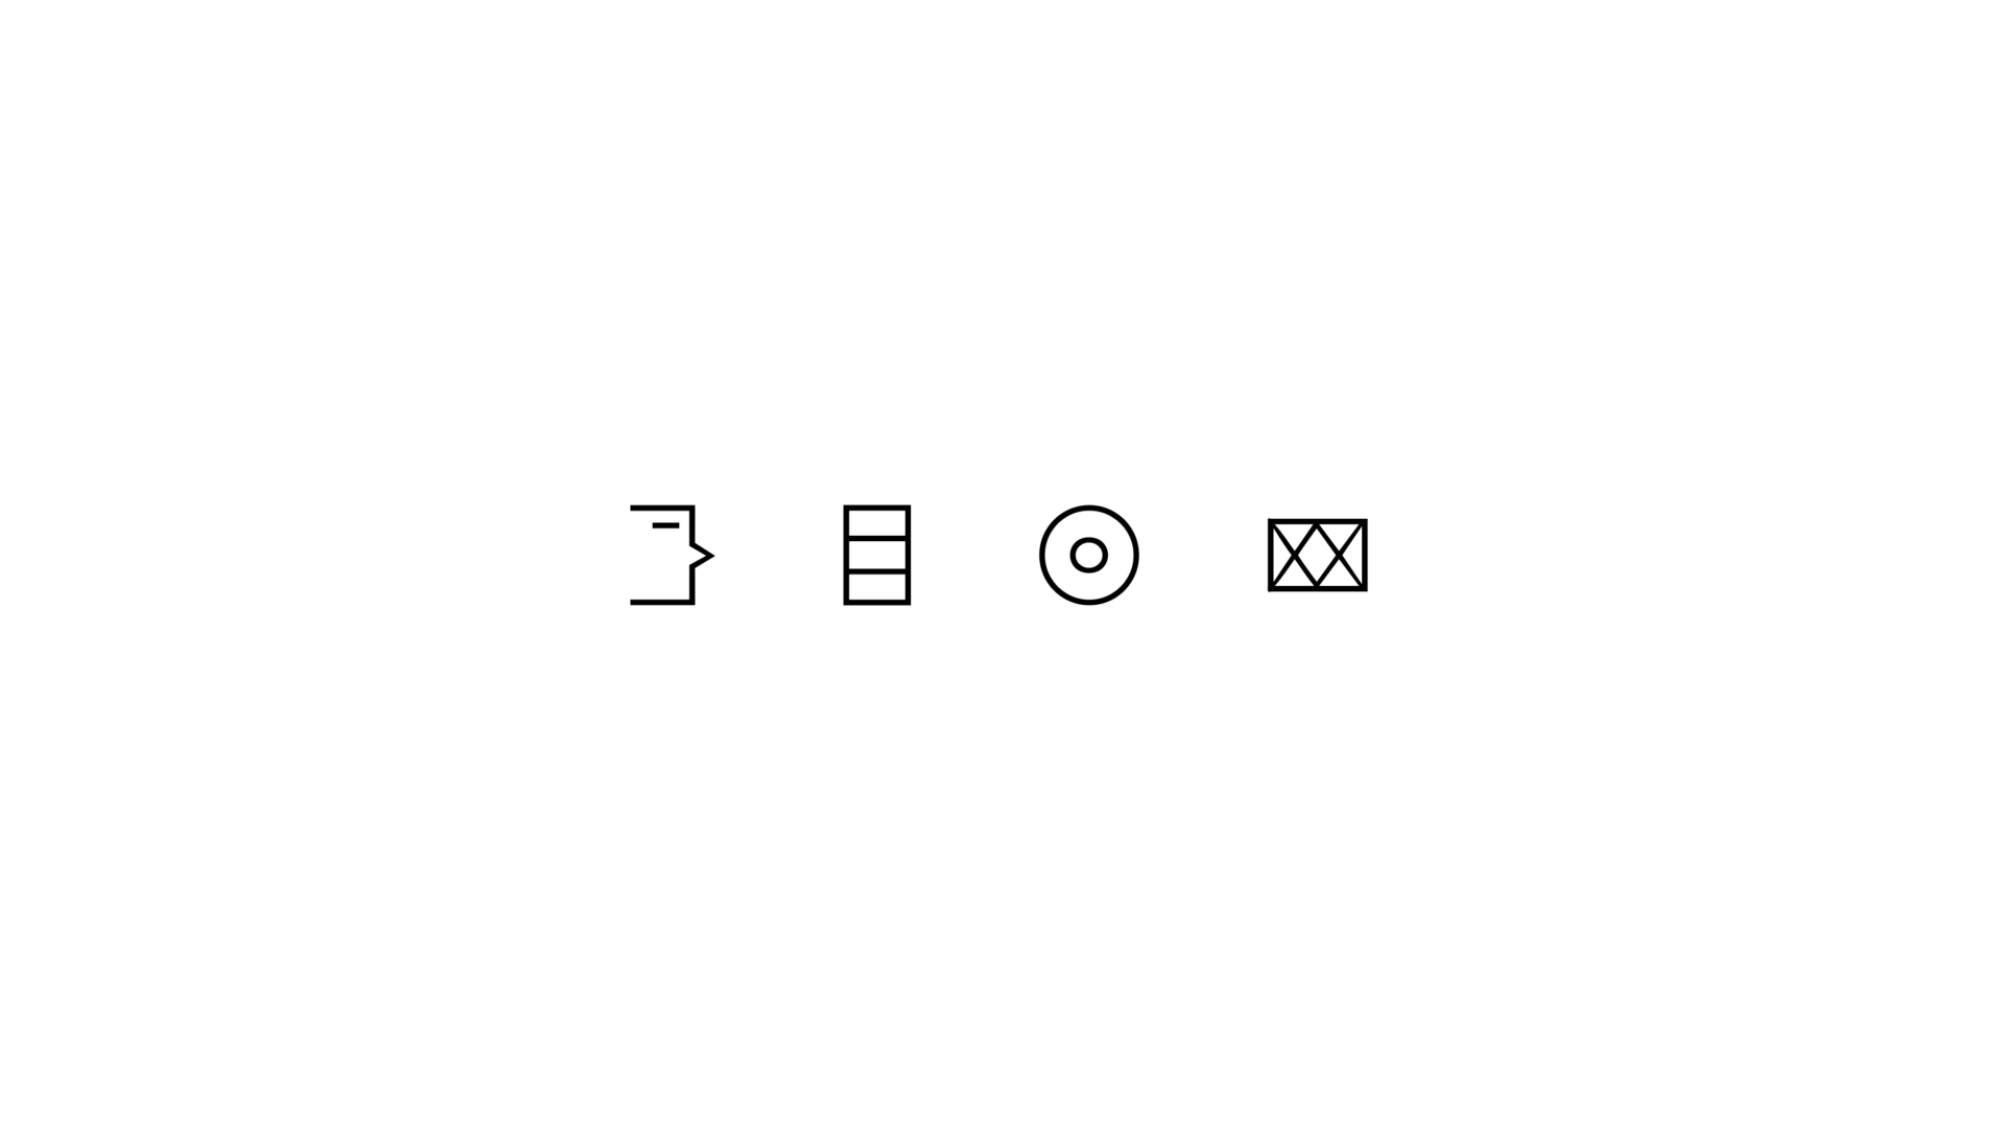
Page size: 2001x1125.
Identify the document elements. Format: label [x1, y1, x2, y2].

picture [584, 474, 1416, 650]
